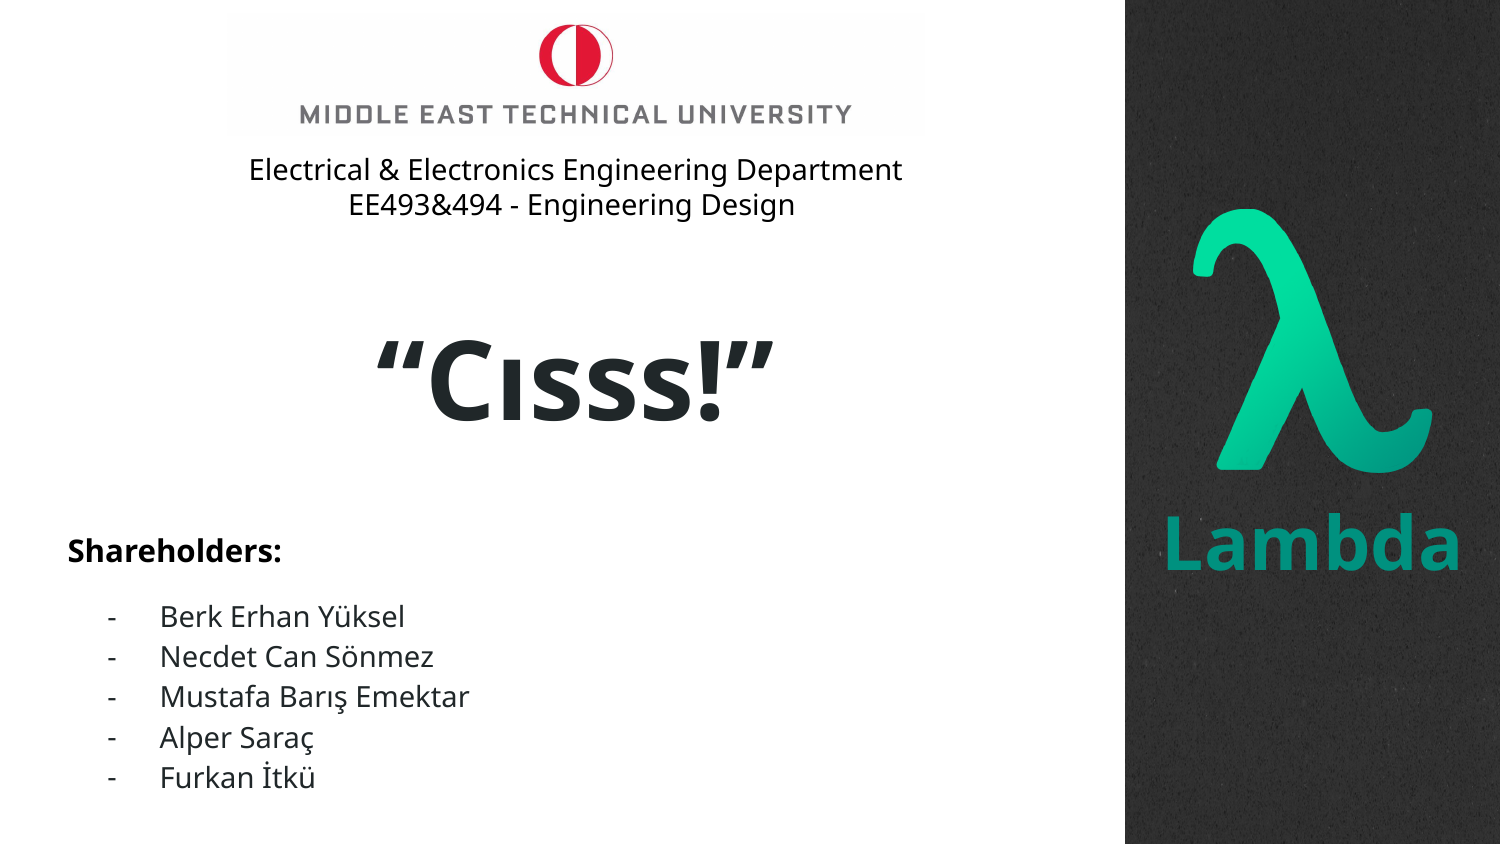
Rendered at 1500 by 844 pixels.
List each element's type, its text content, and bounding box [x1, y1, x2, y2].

picture [227, 13, 925, 137]
text_box Berk Erhan Yüksel Necdet Can Sönmez Mustafa Barış Emektar Alper Saraç Furkan İtkü [69, 584, 759, 809]
picture [1125, 0, 1500, 844]
text_box “Cısss!” [231, 294, 921, 458]
text_box Shareholders: [52, 516, 815, 584]
text_box Electrical & Electronics Engineering Department EE493&494 - Engineering Design [195, 135, 957, 271]
